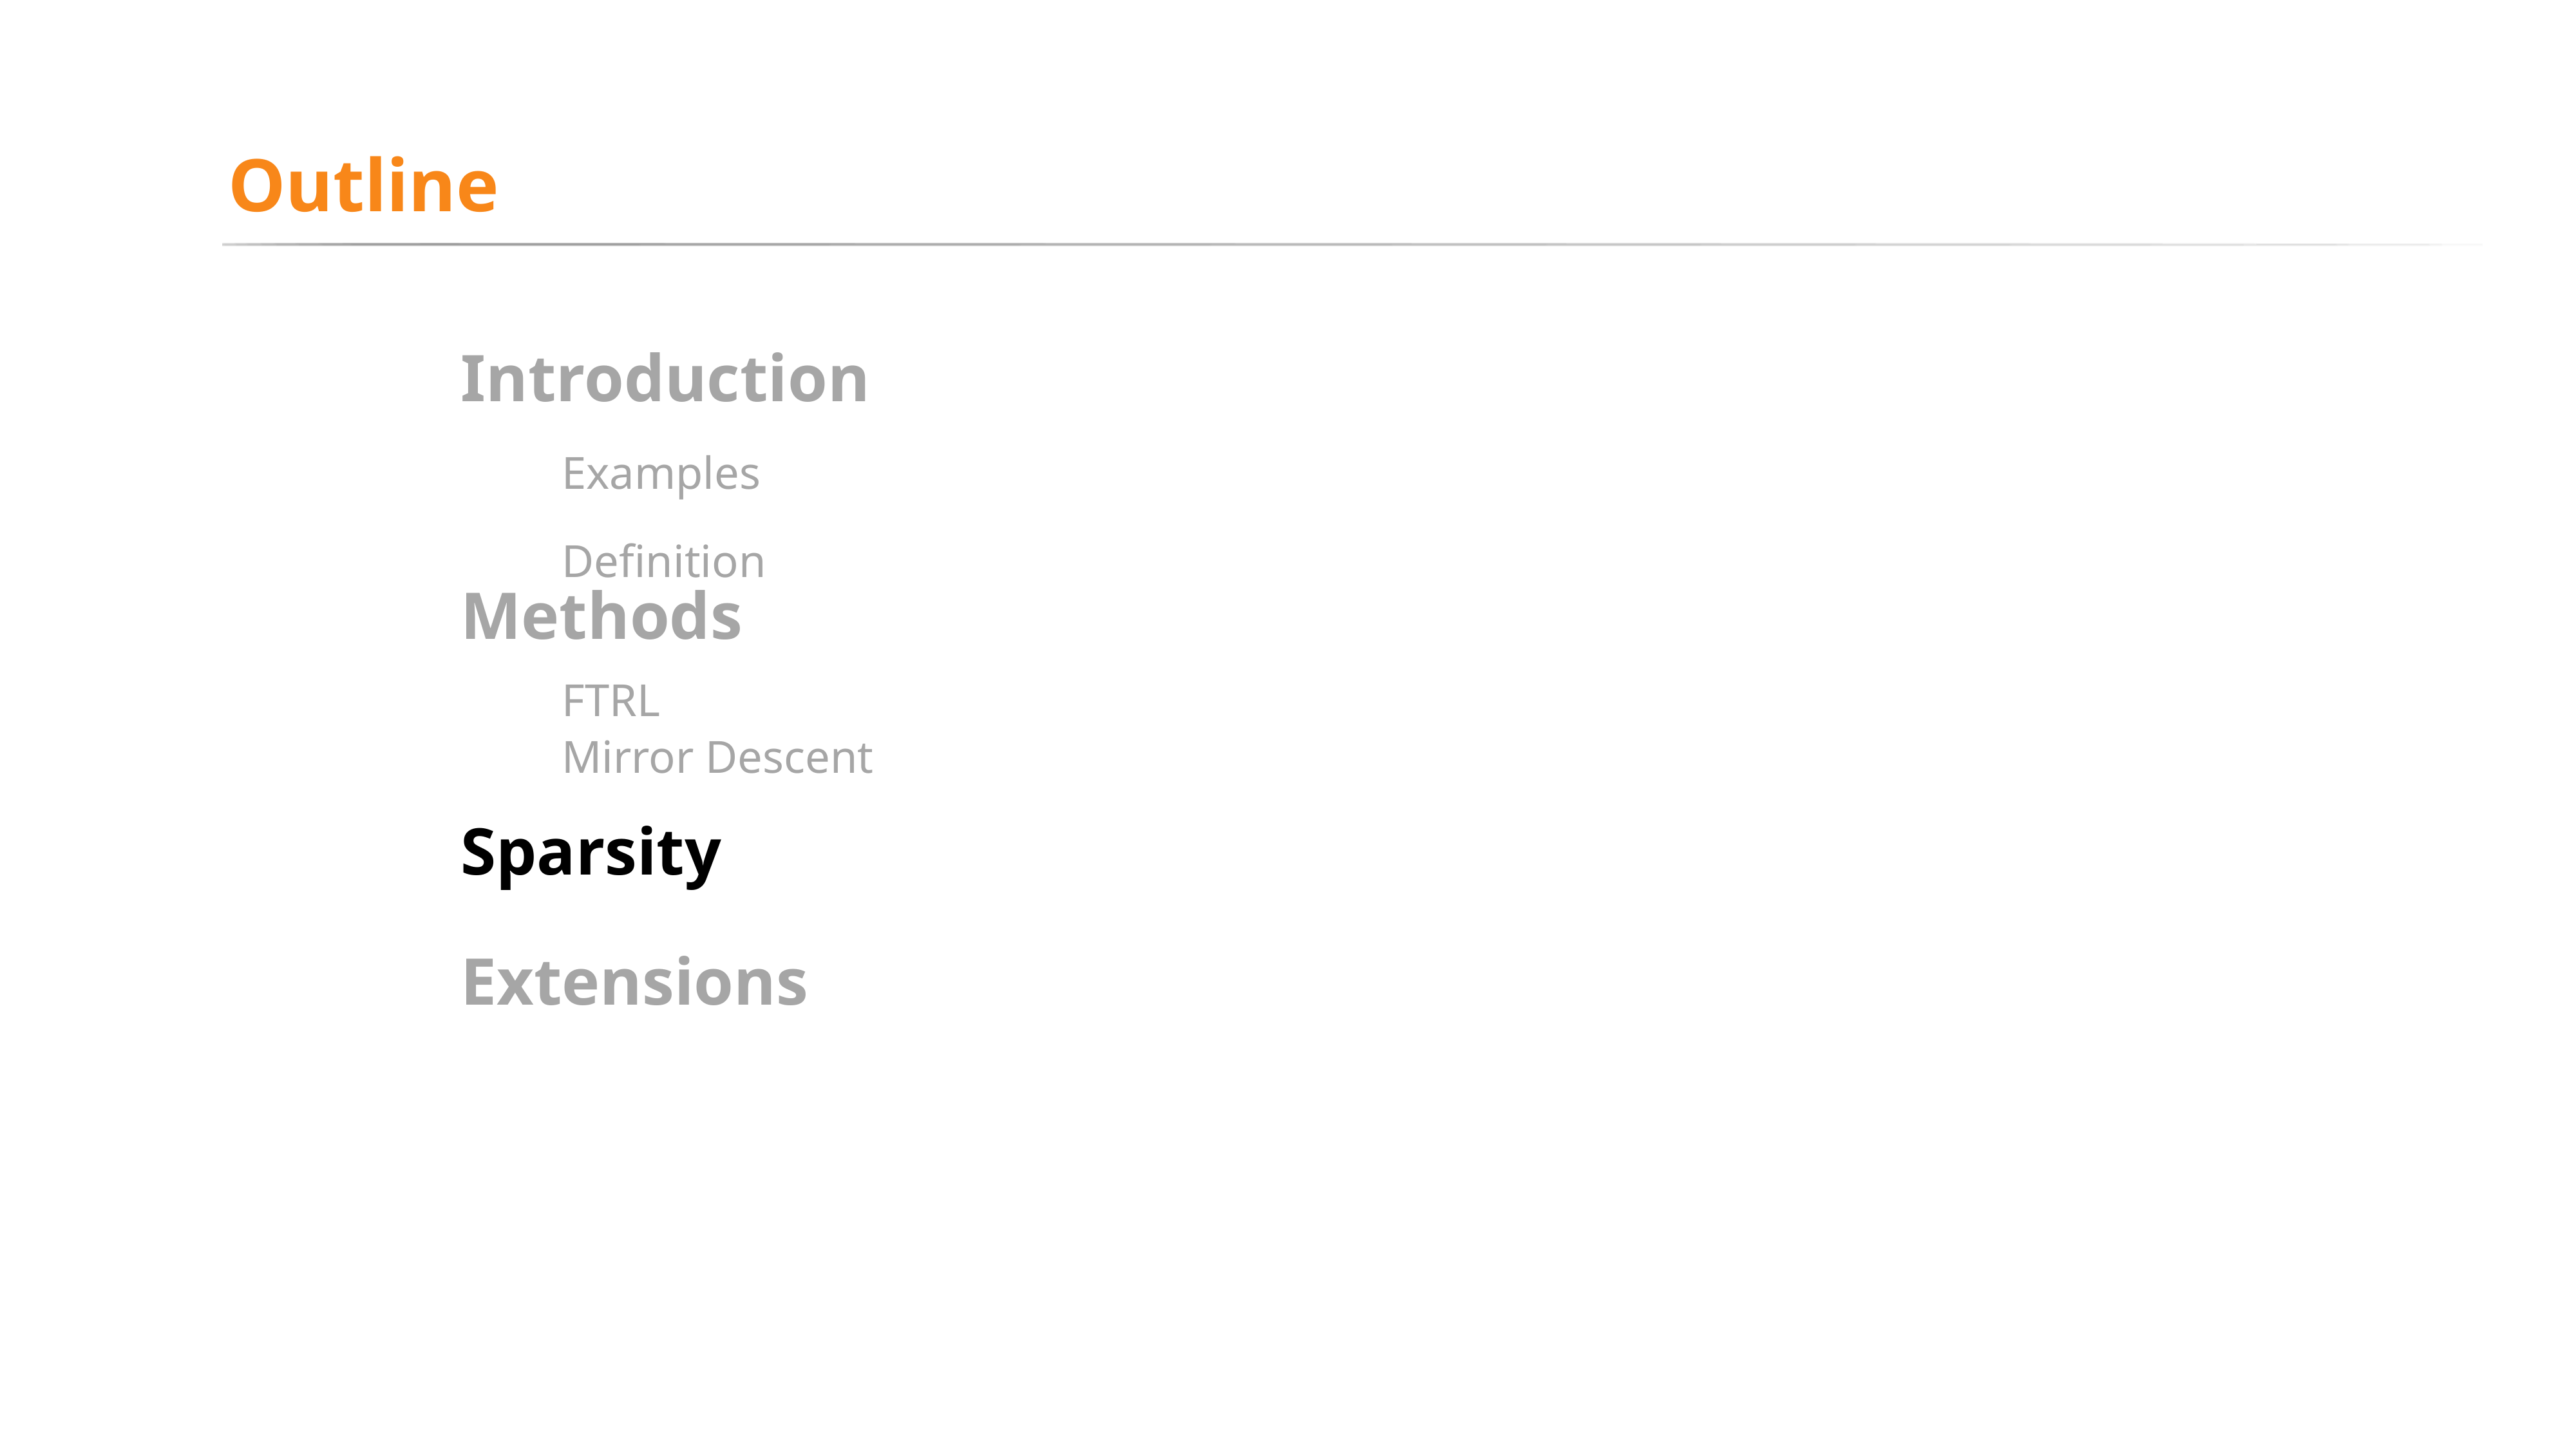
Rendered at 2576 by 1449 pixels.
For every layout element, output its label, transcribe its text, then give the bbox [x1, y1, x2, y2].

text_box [429, 151, 2147, 1298]
picture [222, 243, 429, 249]
text_box Outline [224, 59, 2091, 231]
picture [2147, 243, 2483, 249]
